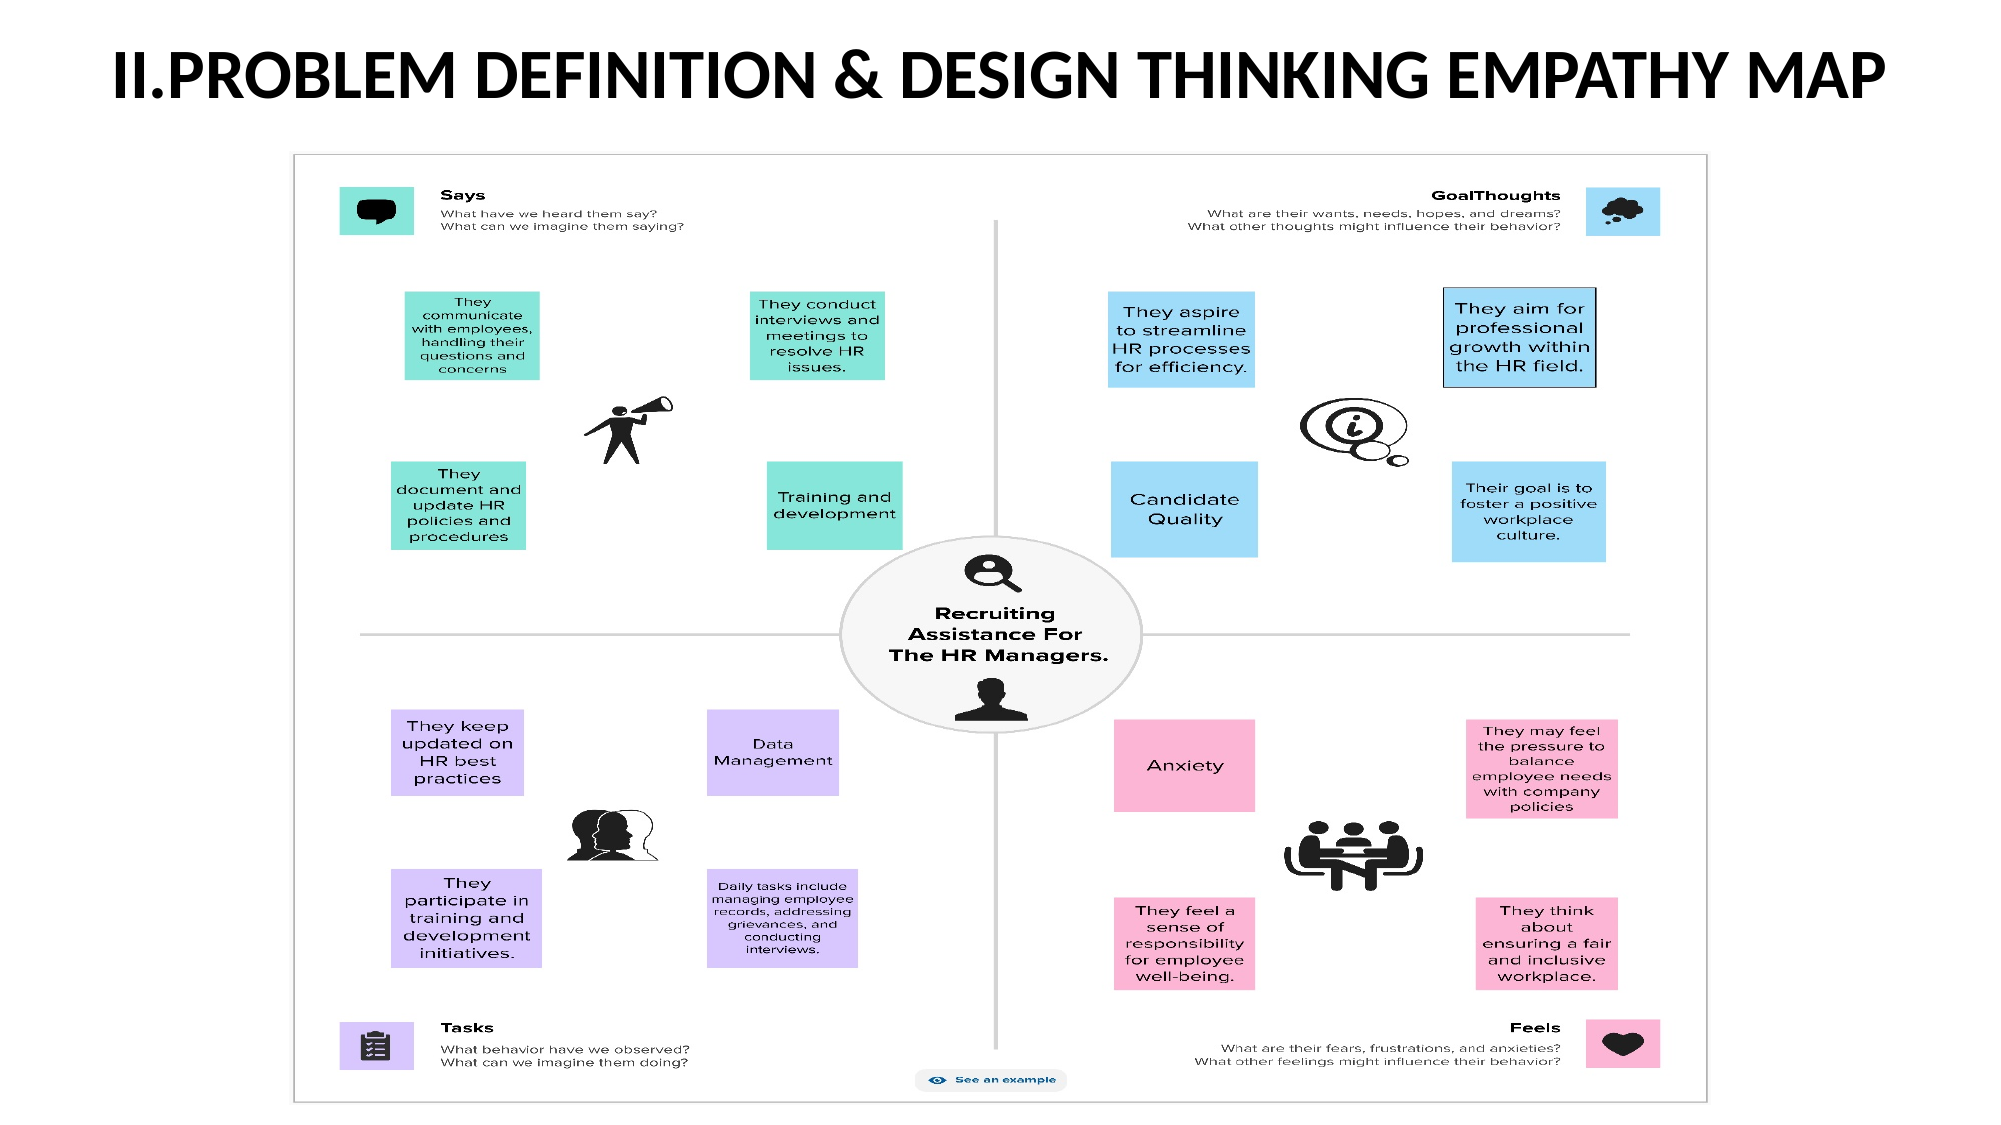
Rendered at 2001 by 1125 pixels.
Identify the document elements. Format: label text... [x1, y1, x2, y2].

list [288, 151, 1711, 1106]
title II.PROBLEM DEFINITION & DESIGN THINKING EMPATHY MAP [75, 0, 1925, 152]
